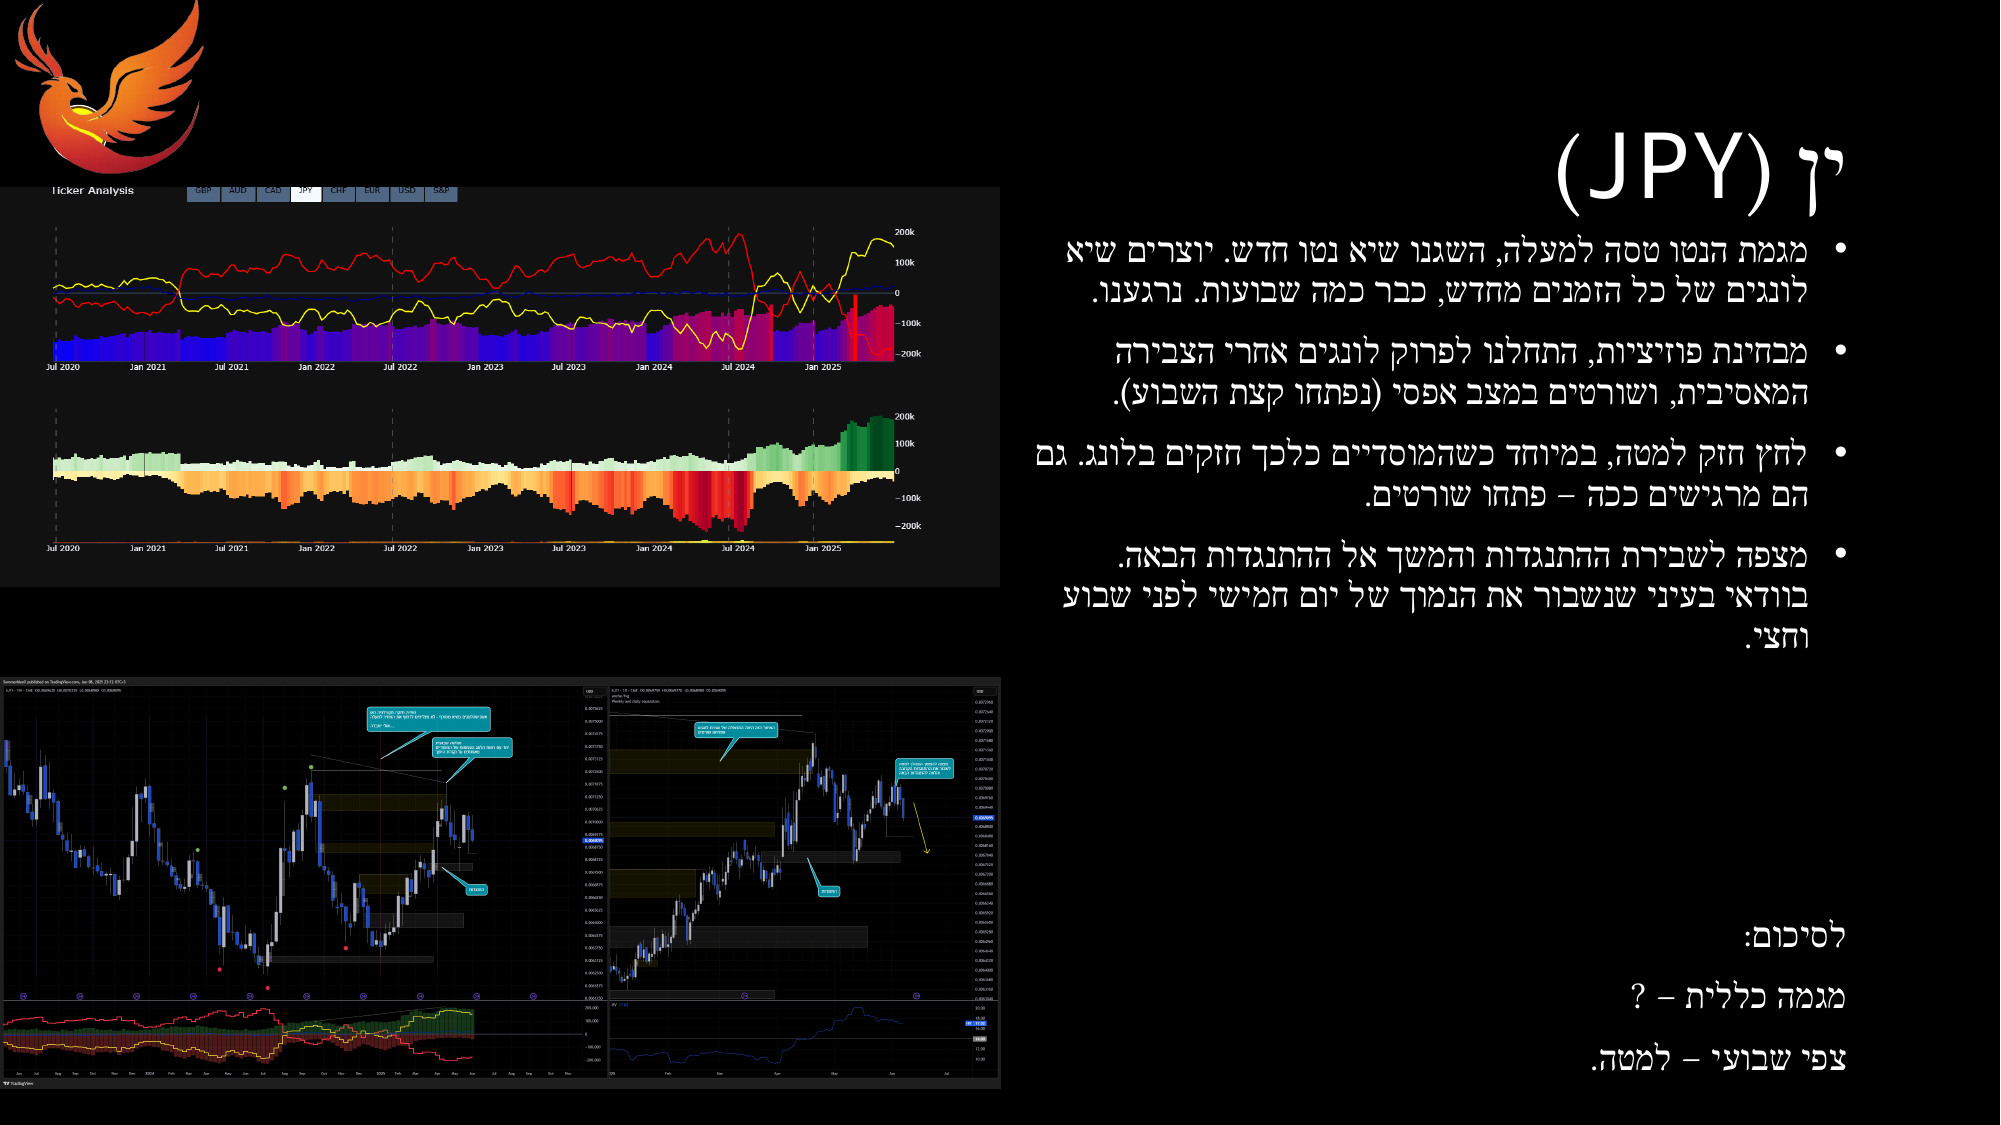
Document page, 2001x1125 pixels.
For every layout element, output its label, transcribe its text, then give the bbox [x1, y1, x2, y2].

title ין (JPY) [137, 59, 1863, 278]
picture [0, 677, 1001, 1089]
picture [0, 187, 1000, 587]
list מגמת הנטו טסה למעלה, השגנו שיא נטו חדש. יוצרים שיא לונגים של כל הזמנים מחדש, כבר כמה שבועות. נרגענו. מבחינת פוזיציות, התחלנו לפרוק לונגים אחרי הצבירה המאסיבית, ושורטים במצב אפסי (נפתחו קצת השבוע). לחץ חזק למטה, במיוחד כשהמוסדיים כלכך חזקים בלונג. גם הם מרגישים ככה – פתחו שורטים. מצפה לשבירת ההתנגדות והמשך אל ההתנגדות הבאה. בוודאי בעיני שנשבור את הנמוך של יום חמישי לפני שבוע וחצי. [1012, 222, 1863, 907]
picture [0, 0, 227, 185]
text_box לסיכום: מגמה כללית – ? צפי שבועי – למטה. [999, 907, 1863, 1125]
